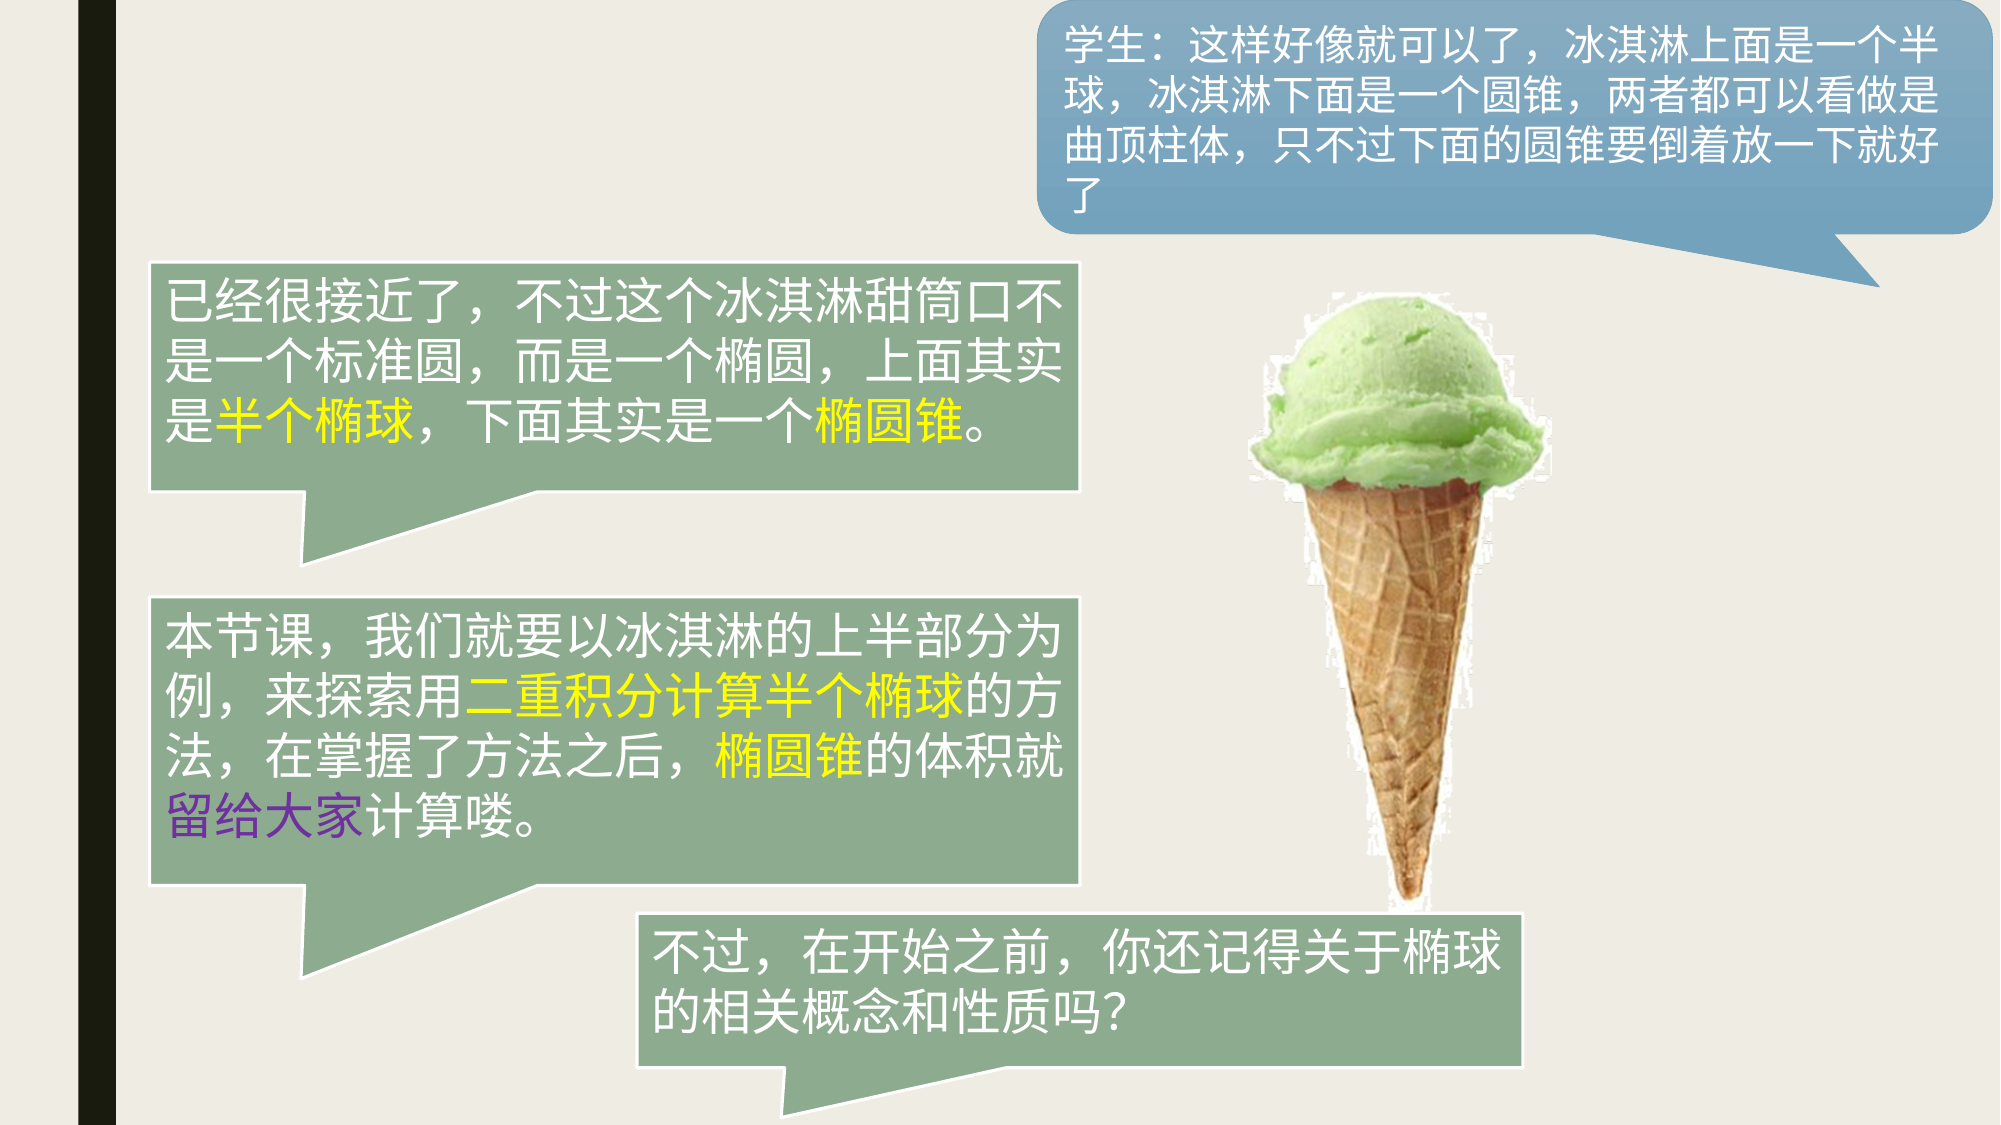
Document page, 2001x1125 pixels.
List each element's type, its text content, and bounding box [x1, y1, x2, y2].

text_box 学生：这样好像就可以了，冰淇淋上面是一个半球，冰淇淋下面是一个圆锥，两者都可以看做是曲顶柱体，只不过下面的圆锥要倒着放一下就好了 [1036, 0, 1993, 288]
text_box 本节课，我们就要以冰淇淋的上半部分为例，来探索用二重积分计算半个椭球的方法，在掌握了方法之后，椭圆锥的体积就留给大家计算喽。 [148, 595, 1082, 981]
picture [1247, 278, 1552, 915]
text_box 不过，在开始之前，你还记得关于椭球的相关概念和性质吗？ [635, 911, 1525, 1120]
text_box 已经很接近了，不过这个冰淇淋甜筒口不是一个标准圆，而是一个椭圆，上面其实是半个椭球，下面其实是一个椭圆锥。 [148, 260, 1082, 568]
